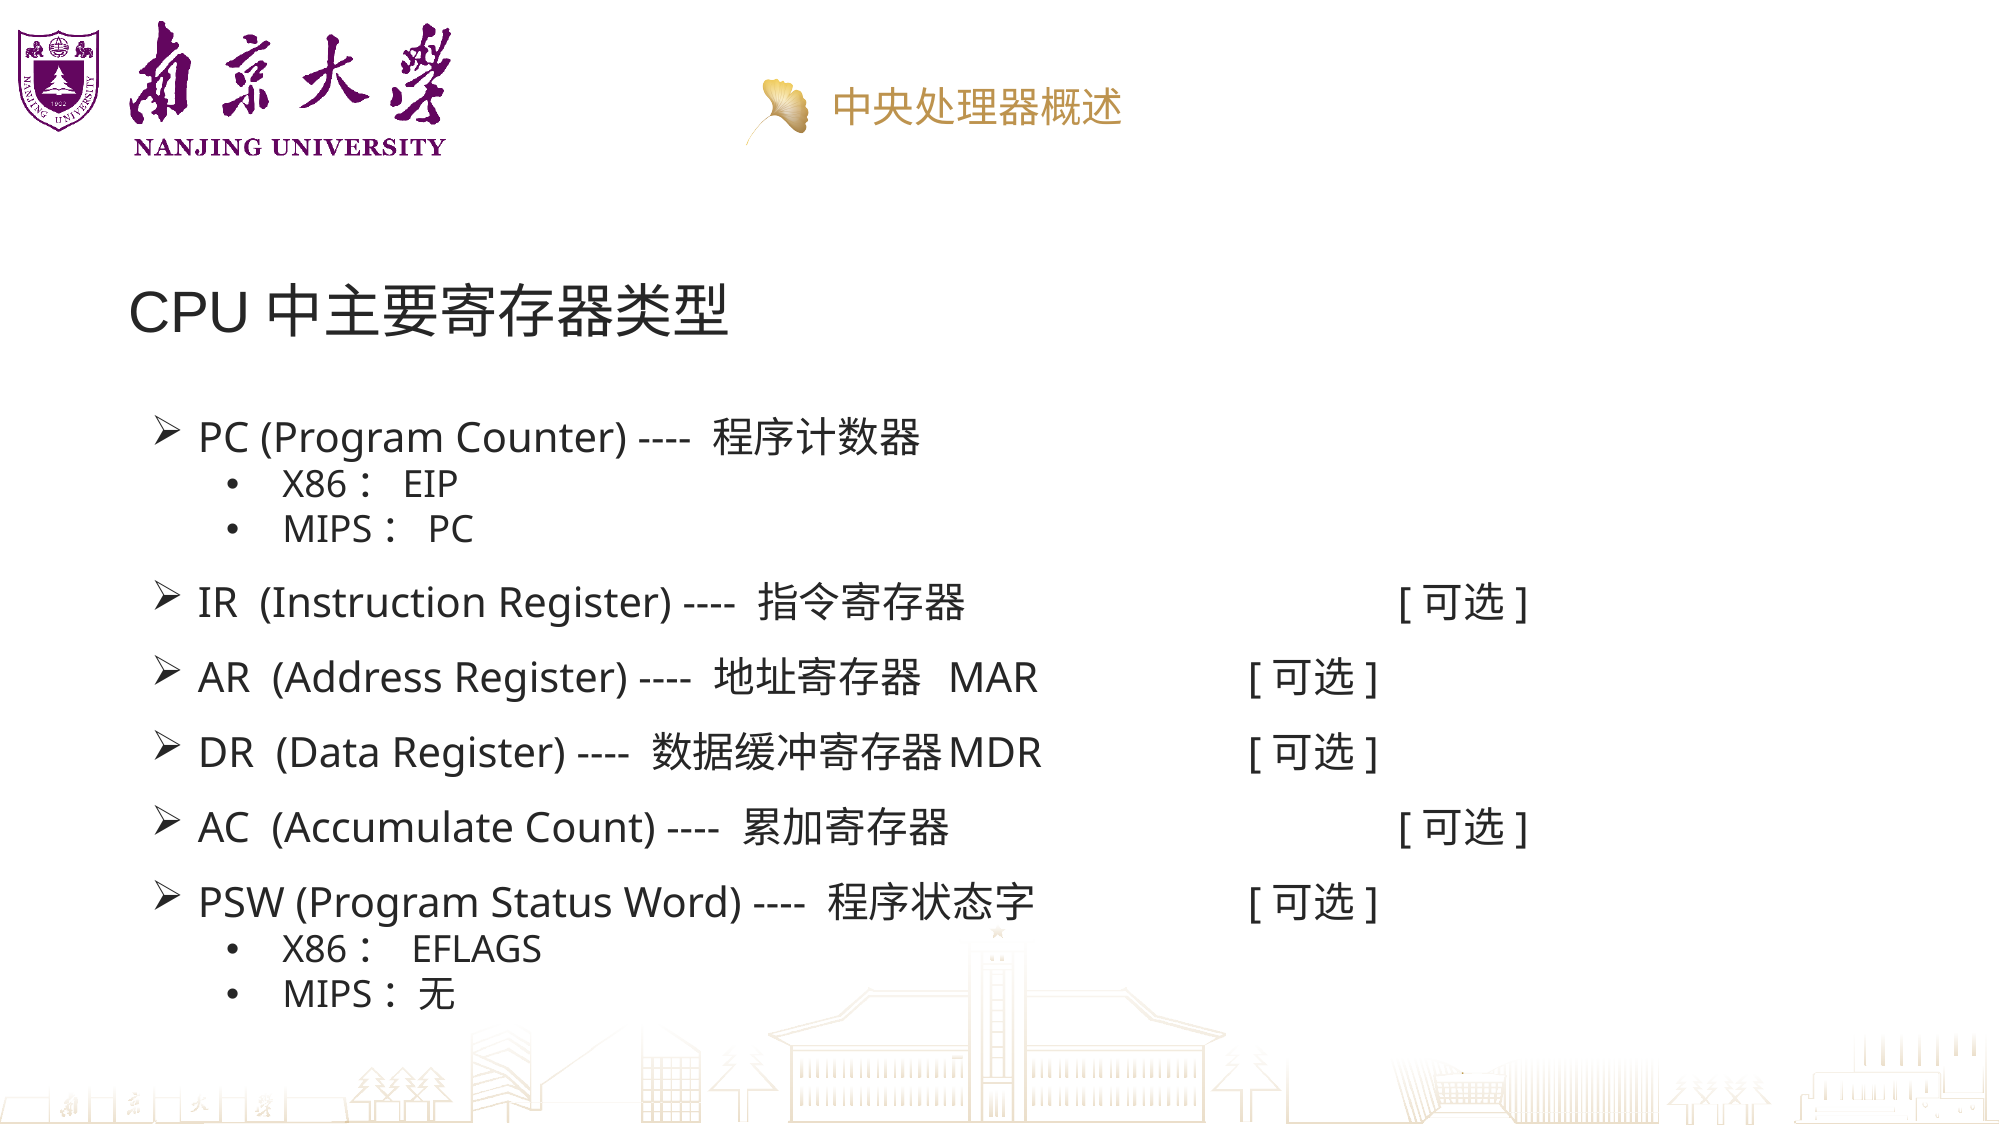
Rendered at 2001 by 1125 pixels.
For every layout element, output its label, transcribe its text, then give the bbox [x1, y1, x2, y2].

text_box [116, 249, 1774, 1030]
picture [731, 64, 830, 169]
picture [18, 21, 451, 160]
text_box 中央处理器概述 [816, 73, 1226, 139]
